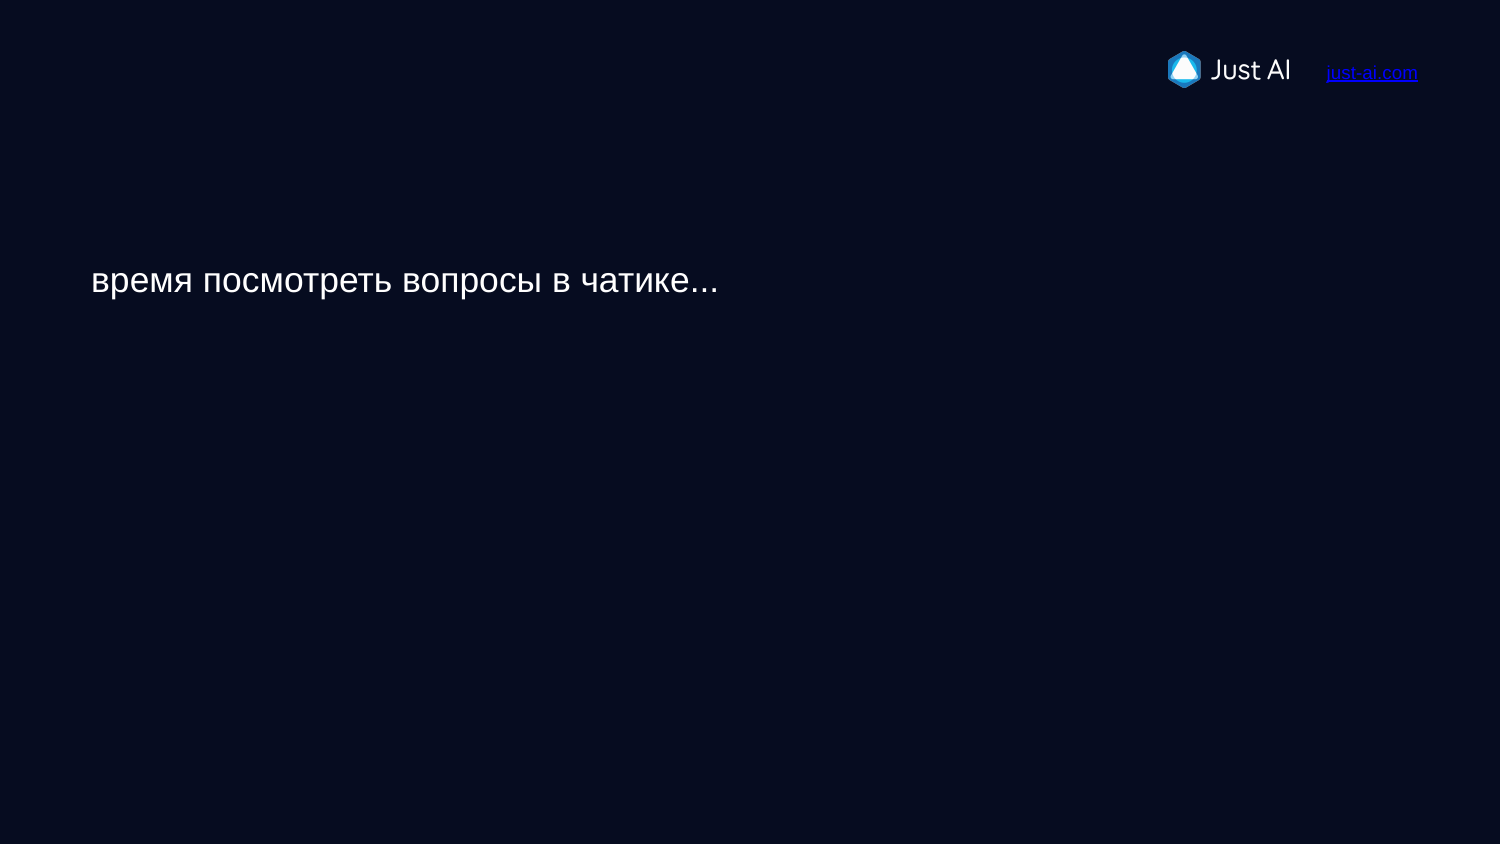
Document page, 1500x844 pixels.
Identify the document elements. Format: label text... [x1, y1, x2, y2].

list время посмотреть вопросы в чатике... [85, 196, 1415, 769]
picture [1168, 51, 1289, 88]
